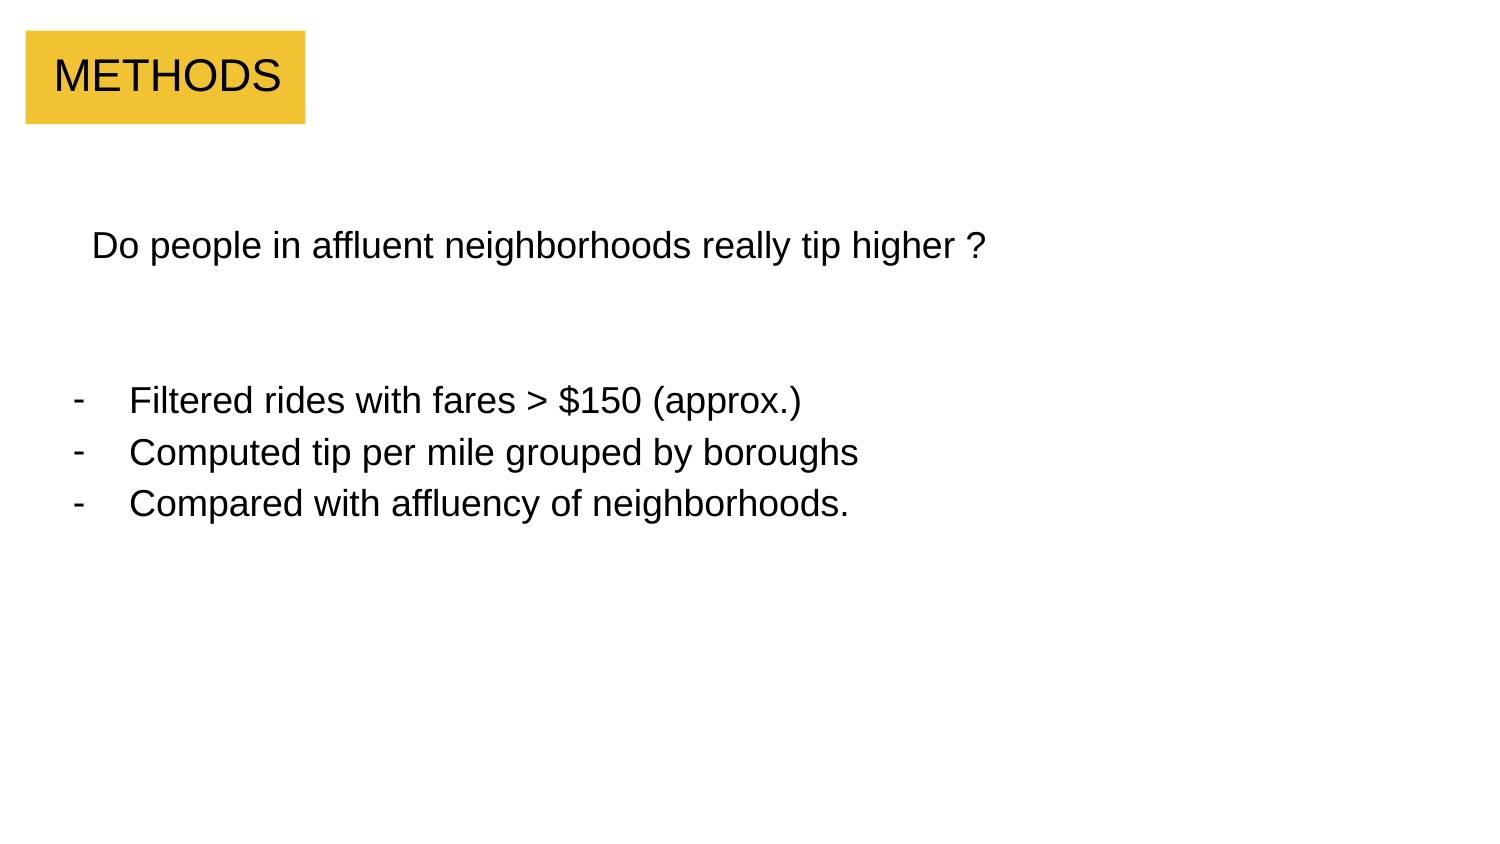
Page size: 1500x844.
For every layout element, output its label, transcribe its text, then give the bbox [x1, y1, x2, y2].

title METHODS [25, 30, 306, 125]
text_box Do people in affluent neighborhoods really tip higher ? Filtered rides with fares > $150 (approx.) Computed tip per mile grouped by boroughs Compared with affluency of neighborhoods. [39, 140, 1404, 776]
